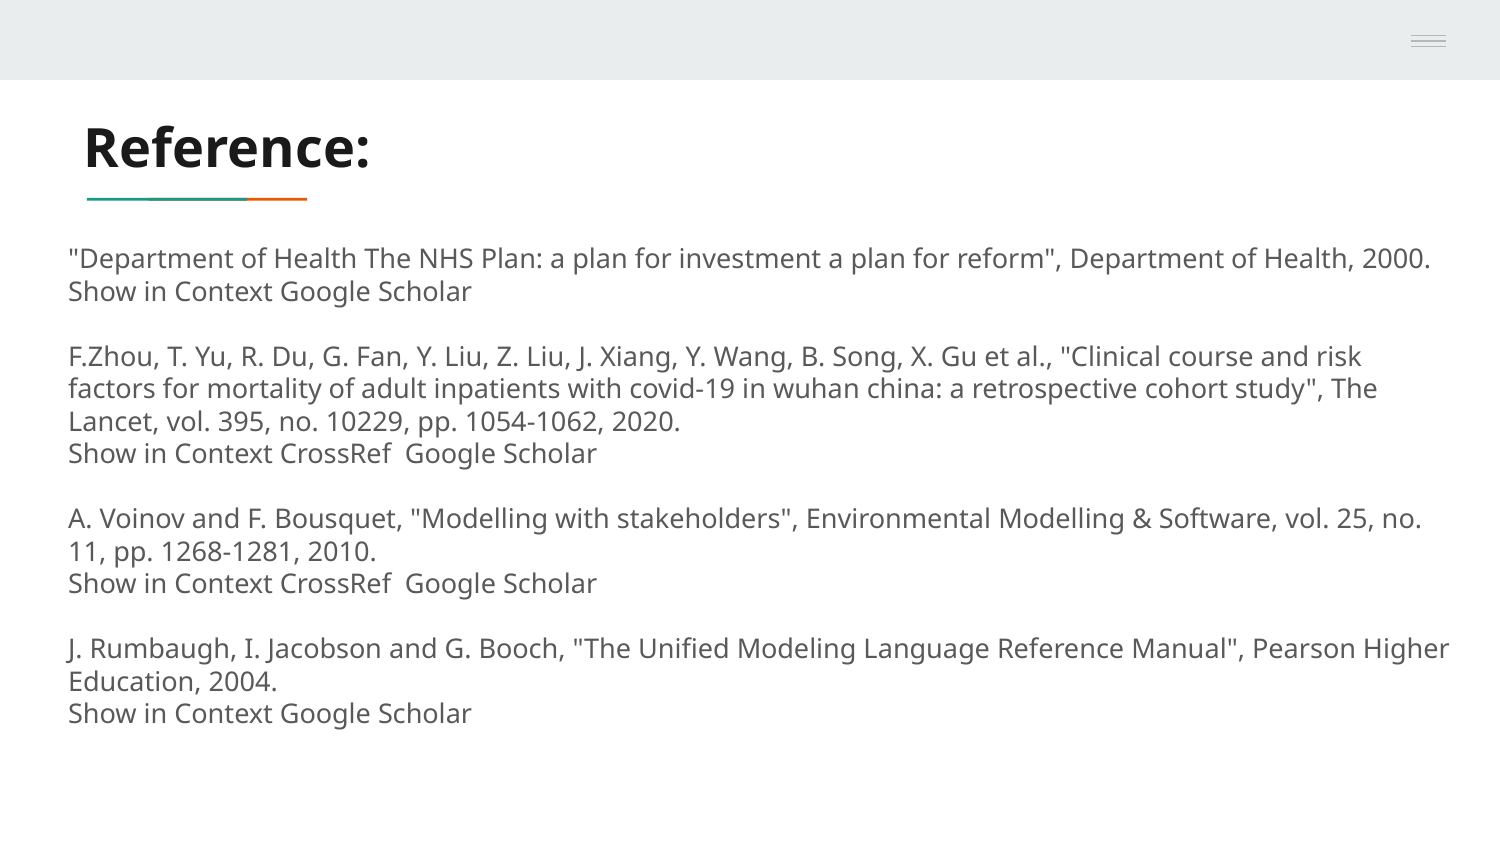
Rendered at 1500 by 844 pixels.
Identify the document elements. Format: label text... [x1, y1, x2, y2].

title Reference: [69, 98, 1331, 186]
text_box "Department of Health The NHS Plan: a plan for investment a plan for reform", Department of Health, 2000. Show in Context Google Scholar F.Zhou, T. Yu, R. Du, G. Fan, Y. Liu, Z. Liu, J. Xiang, Y. Wang, B. Song, X. Gu et al., "Clinical course and risk factors for mortality of adult inpatients with covid-19 in wuhan china: a retrospective cohort study", The Lancet, vol. 395, no. 10229, pp. 1054-1062, 2020. Show in Context CrossRef Google Scholar A. Voinov and F. Bousquet, "Modelling with stakeholders", Environmental Modelling & Software, vol. 25, no. 11, pp. 1268-1281, 2010. Show in Context CrossRef Google Scholar J. Rumbaugh, I. Jacobson and G. Booch, "The Unified Modeling Language Reference Manual", Pearson Higher Education, 2004. Show in Context Google Scholar [53, 226, 1469, 777]
